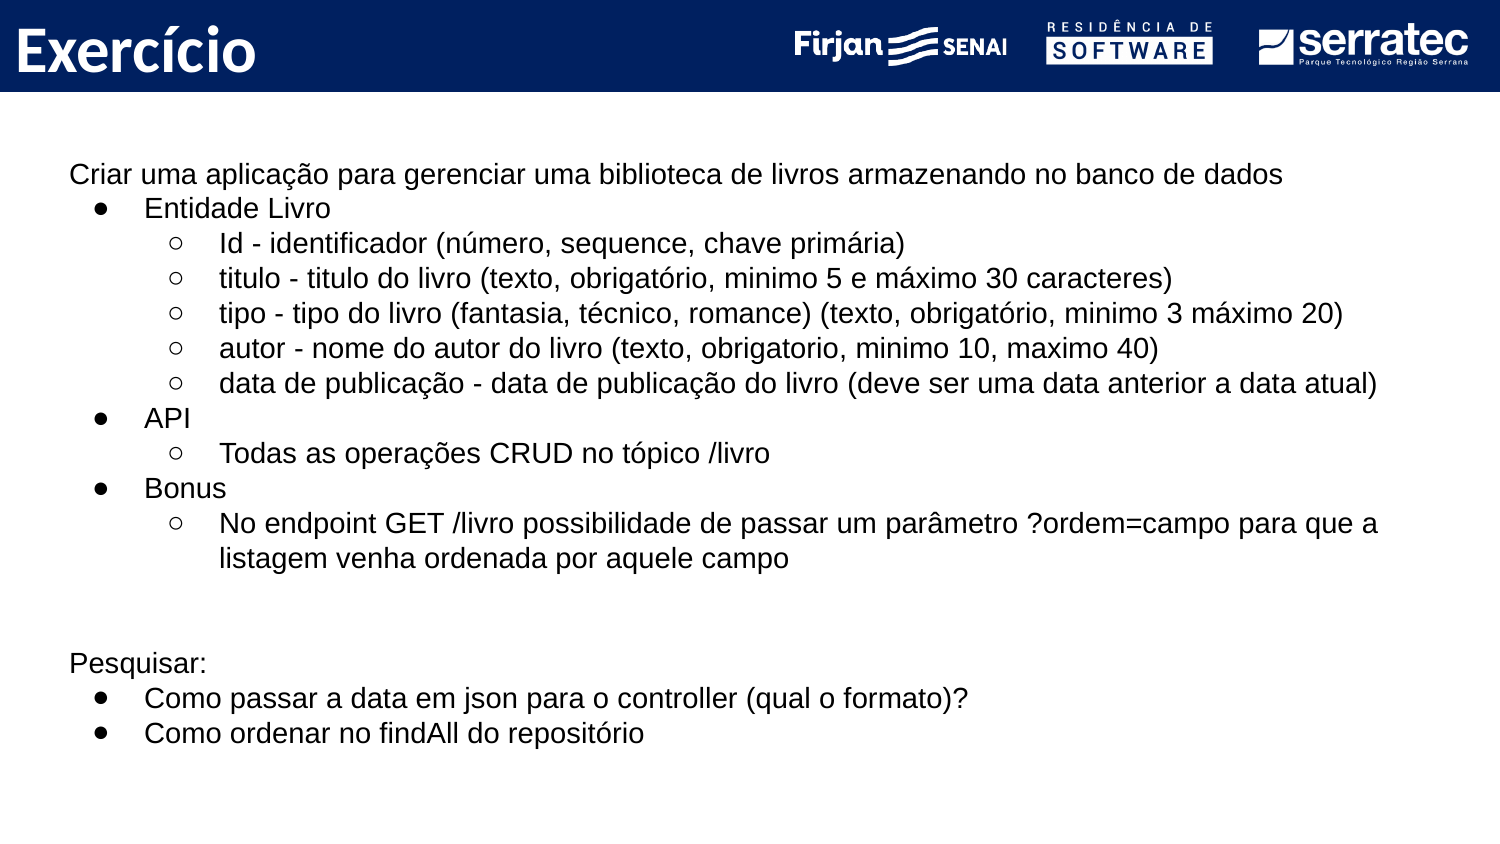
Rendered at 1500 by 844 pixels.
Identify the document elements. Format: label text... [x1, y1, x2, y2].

title Exercício [0, 0, 790, 72]
picture [1259, 23, 1468, 66]
text_box Criar uma aplicação para gerenciar uma biblioteca de livros armazenando no banco de dados Entidade Livro Id - identificador (número, sequence, chave primária) titulo - titulo do livro (texto, obrigatório, minimo 5 e máximo 30 caracteres) tipo - tipo do livro (fantasia, técnico, romance) (texto, obrigatório, minimo 3 máximo 20) autor - nome do autor do livro (texto, obrigatorio, minimo 10, maximo 40) data de publicação - data de publicação do livro (deve ser uma data anterior a data atual) API Todas as operações CRUD no tópico /livro Bonus No endpoint GET /livro possibilidade de passar um parâmetro ?ordem=campo para que a listagem venha ordenada por aquele campo Pesquisar: Como passar a data em json para o controller (qual o formato)? Como ordenar no findAll do repositório [54, 139, 1446, 819]
picture [771, 12, 1239, 80]
